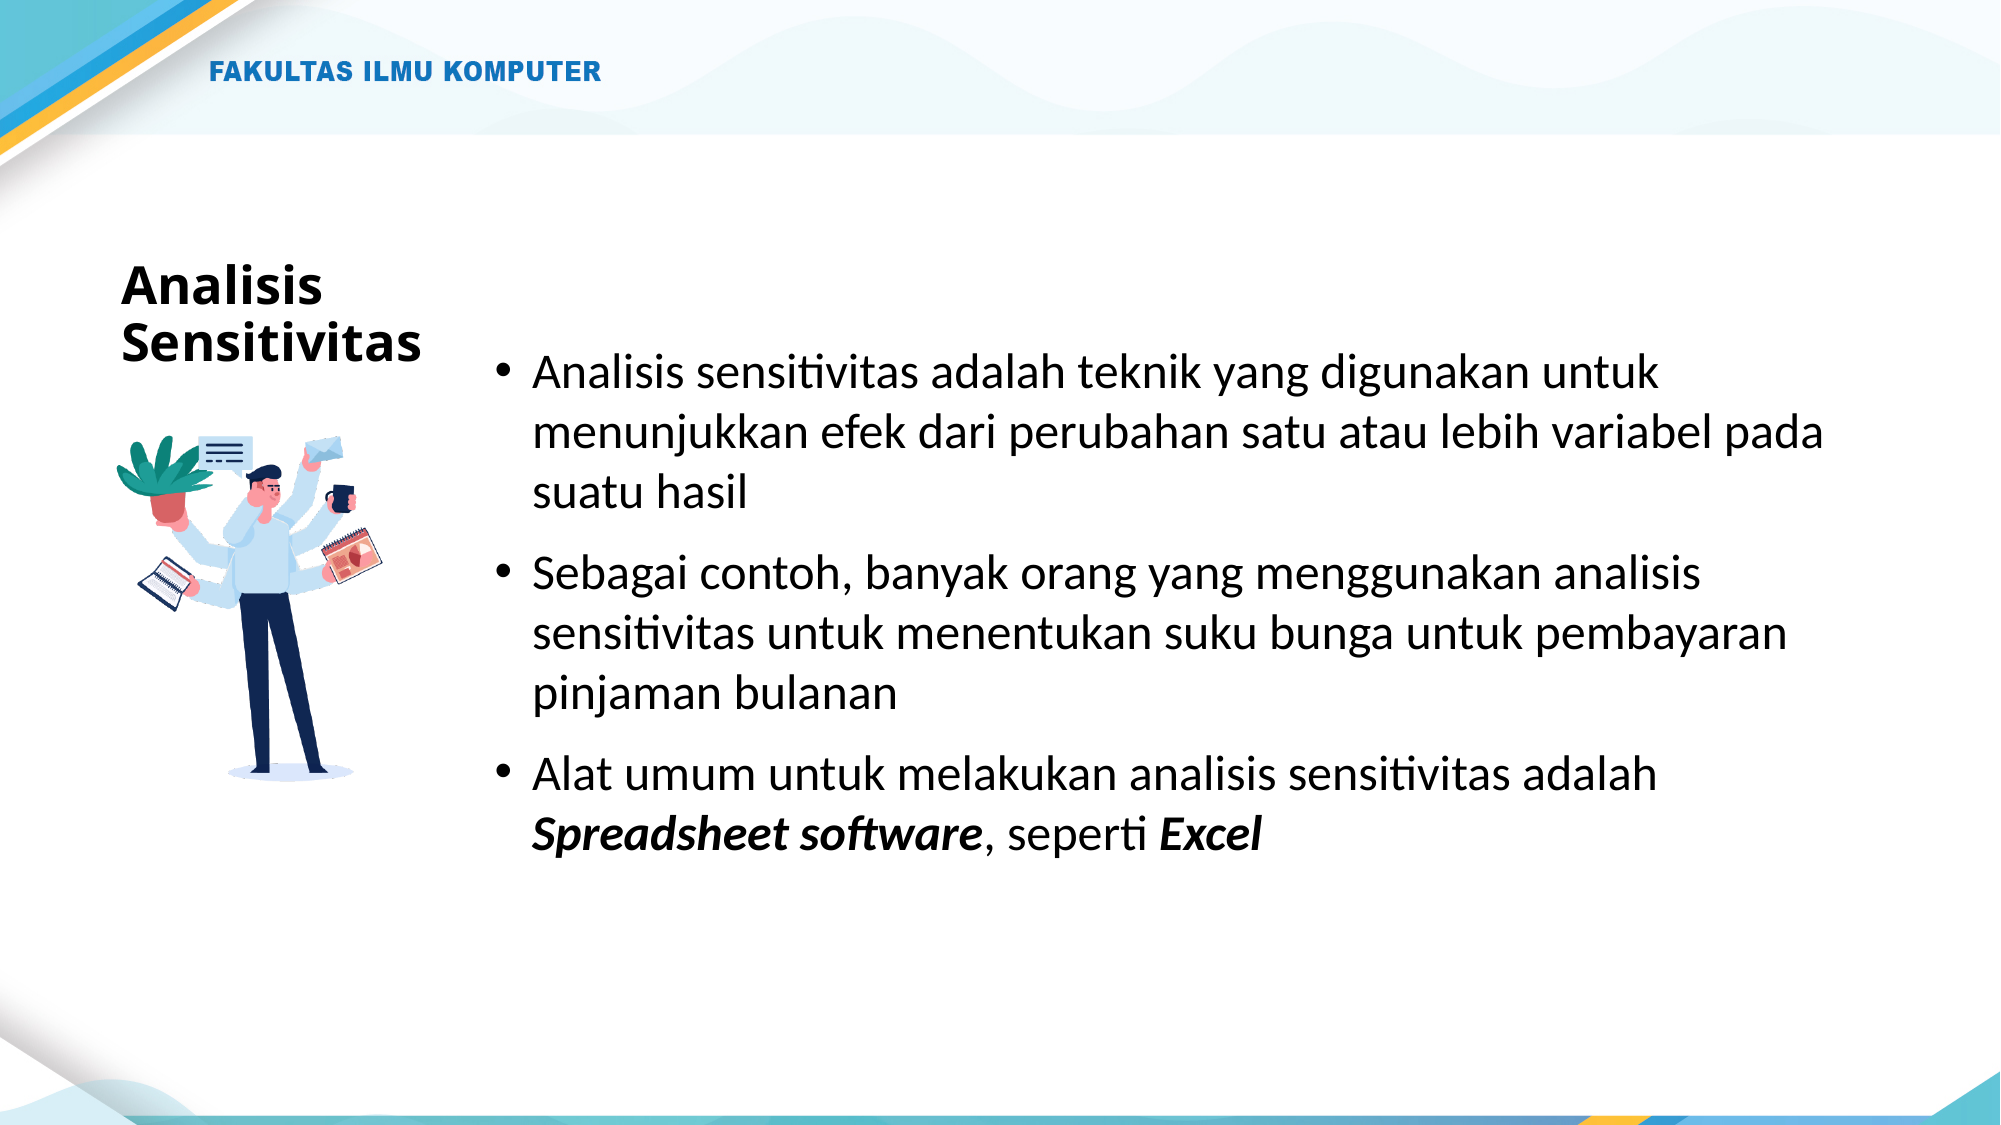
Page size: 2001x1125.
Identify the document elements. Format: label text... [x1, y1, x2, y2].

picture [0, 0, 2000, 1125]
text_box Analisis Sensitivitas [105, 250, 479, 380]
text_box Analisis sensitivitas adalah teknik yang digunakan untuk menunjukkan efek dari perubahan satu atau lebih variabel pada suatu hasil Sebagai contoh, banyak orang yang menggunakan analisis sensitivitas untuk menentukan suku bunga untuk pembayaran pinjaman bulanan Alat umum untuk melakukan analisis sensitivitas adalah Spreadsheet software, seperti Excel [479, 250, 1915, 1080]
